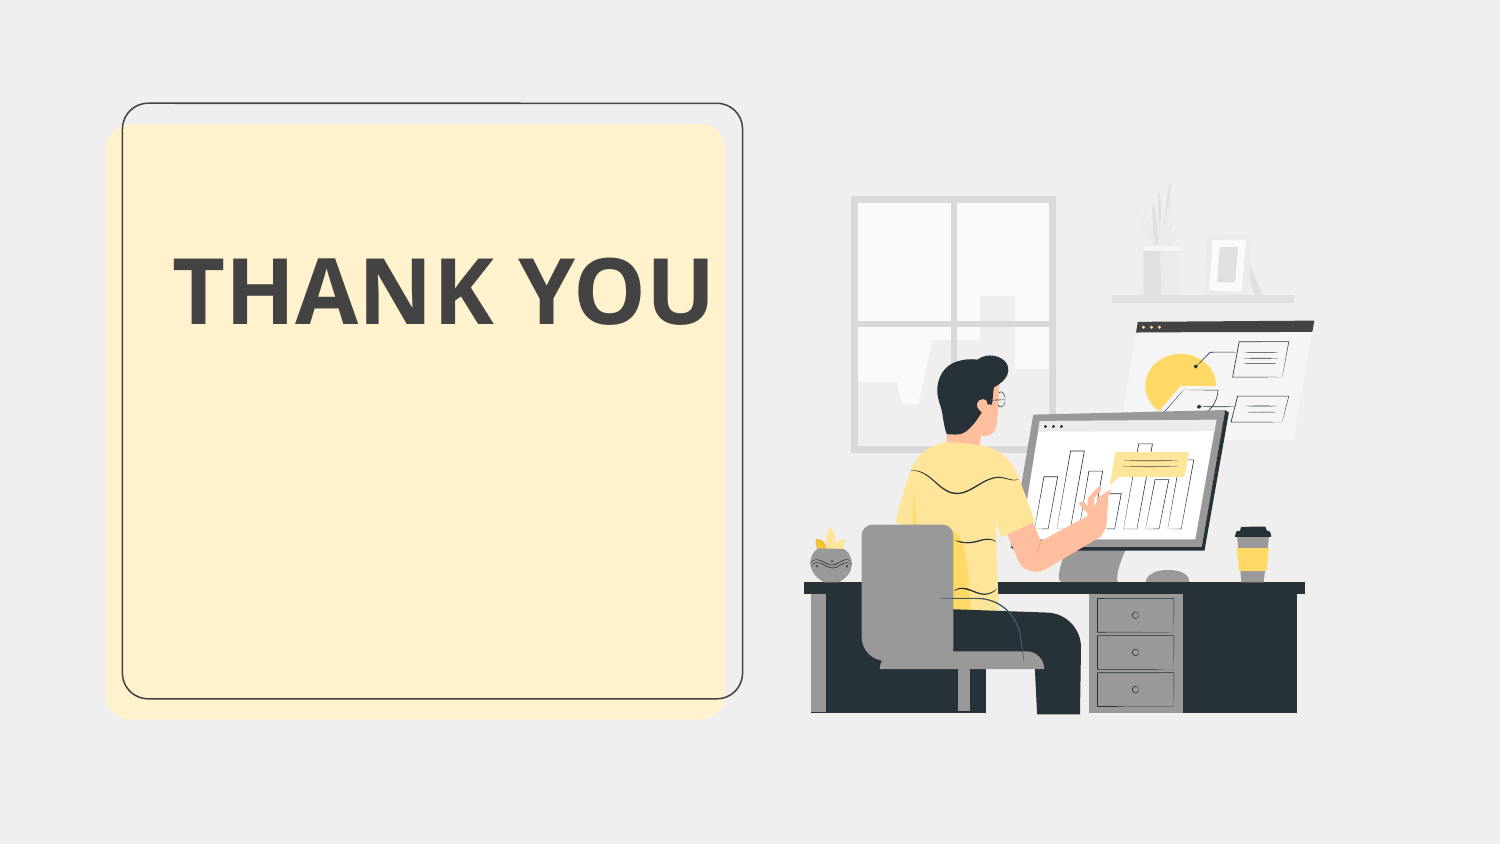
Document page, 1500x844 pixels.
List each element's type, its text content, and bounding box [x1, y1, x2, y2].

text_box [105, 125, 725, 720]
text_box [803, 182, 1315, 715]
text_box THANK YOU [157, 225, 731, 351]
text_box [122, 103, 743, 699]
